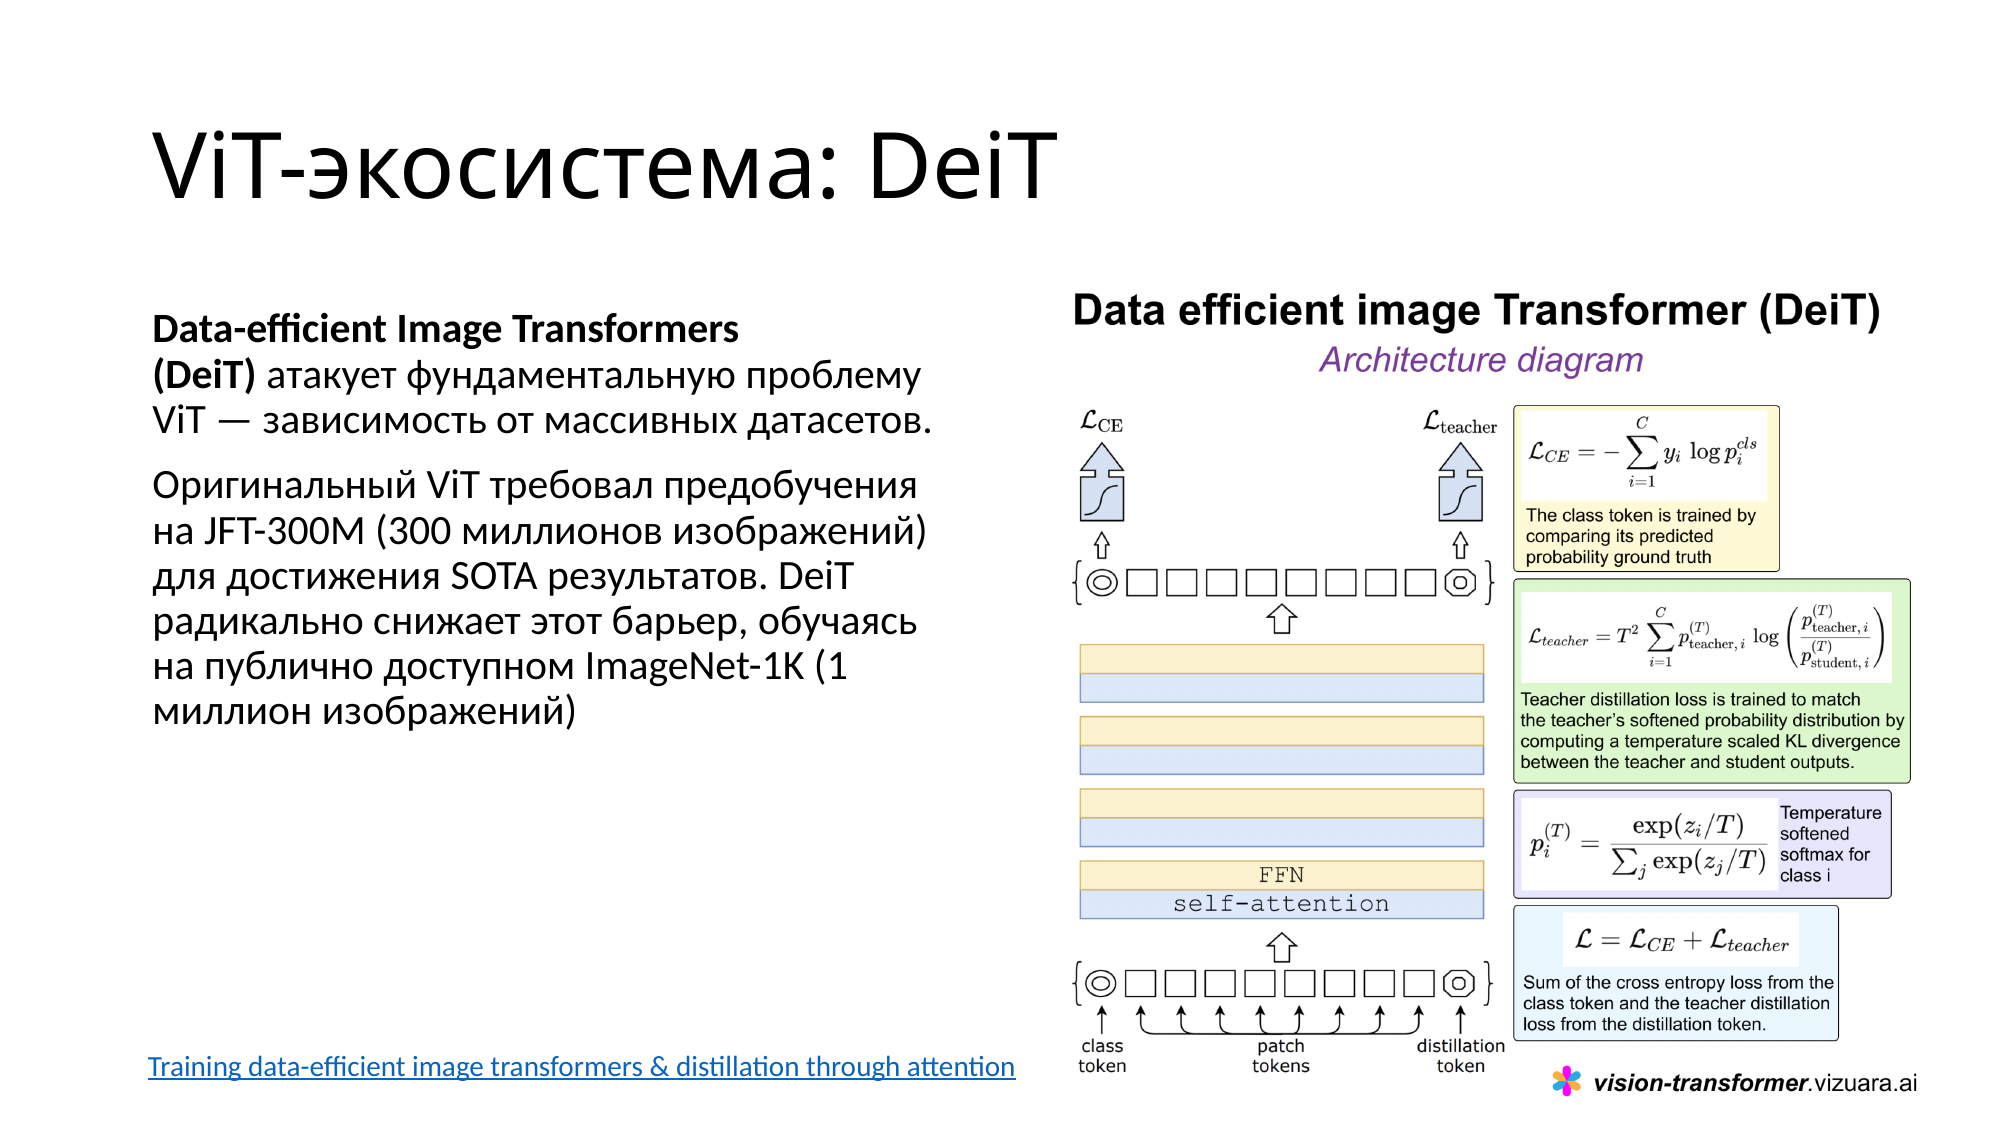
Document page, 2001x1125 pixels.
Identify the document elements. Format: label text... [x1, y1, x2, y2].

text_box Training data-efficient image transformers & distillation through attention [133, 1039, 1031, 1090]
title ViT-экосистема: DeiT [137, 59, 1863, 278]
list Data-efficient Image Transformers (DeiT) атакует фундаментальную проблему ViT — зависимость от массивных датасетов. Оригинальный ViT требовал предобучения на JFT-300M (300 миллионов изображений) для достижения SOTA результатов. DeiT радикально снижает этот барьер, обучаясь на публично доступном ImageNet-1K (1 миллион изображений) [137, 299, 956, 1014]
picture [1051, 277, 1935, 1125]
